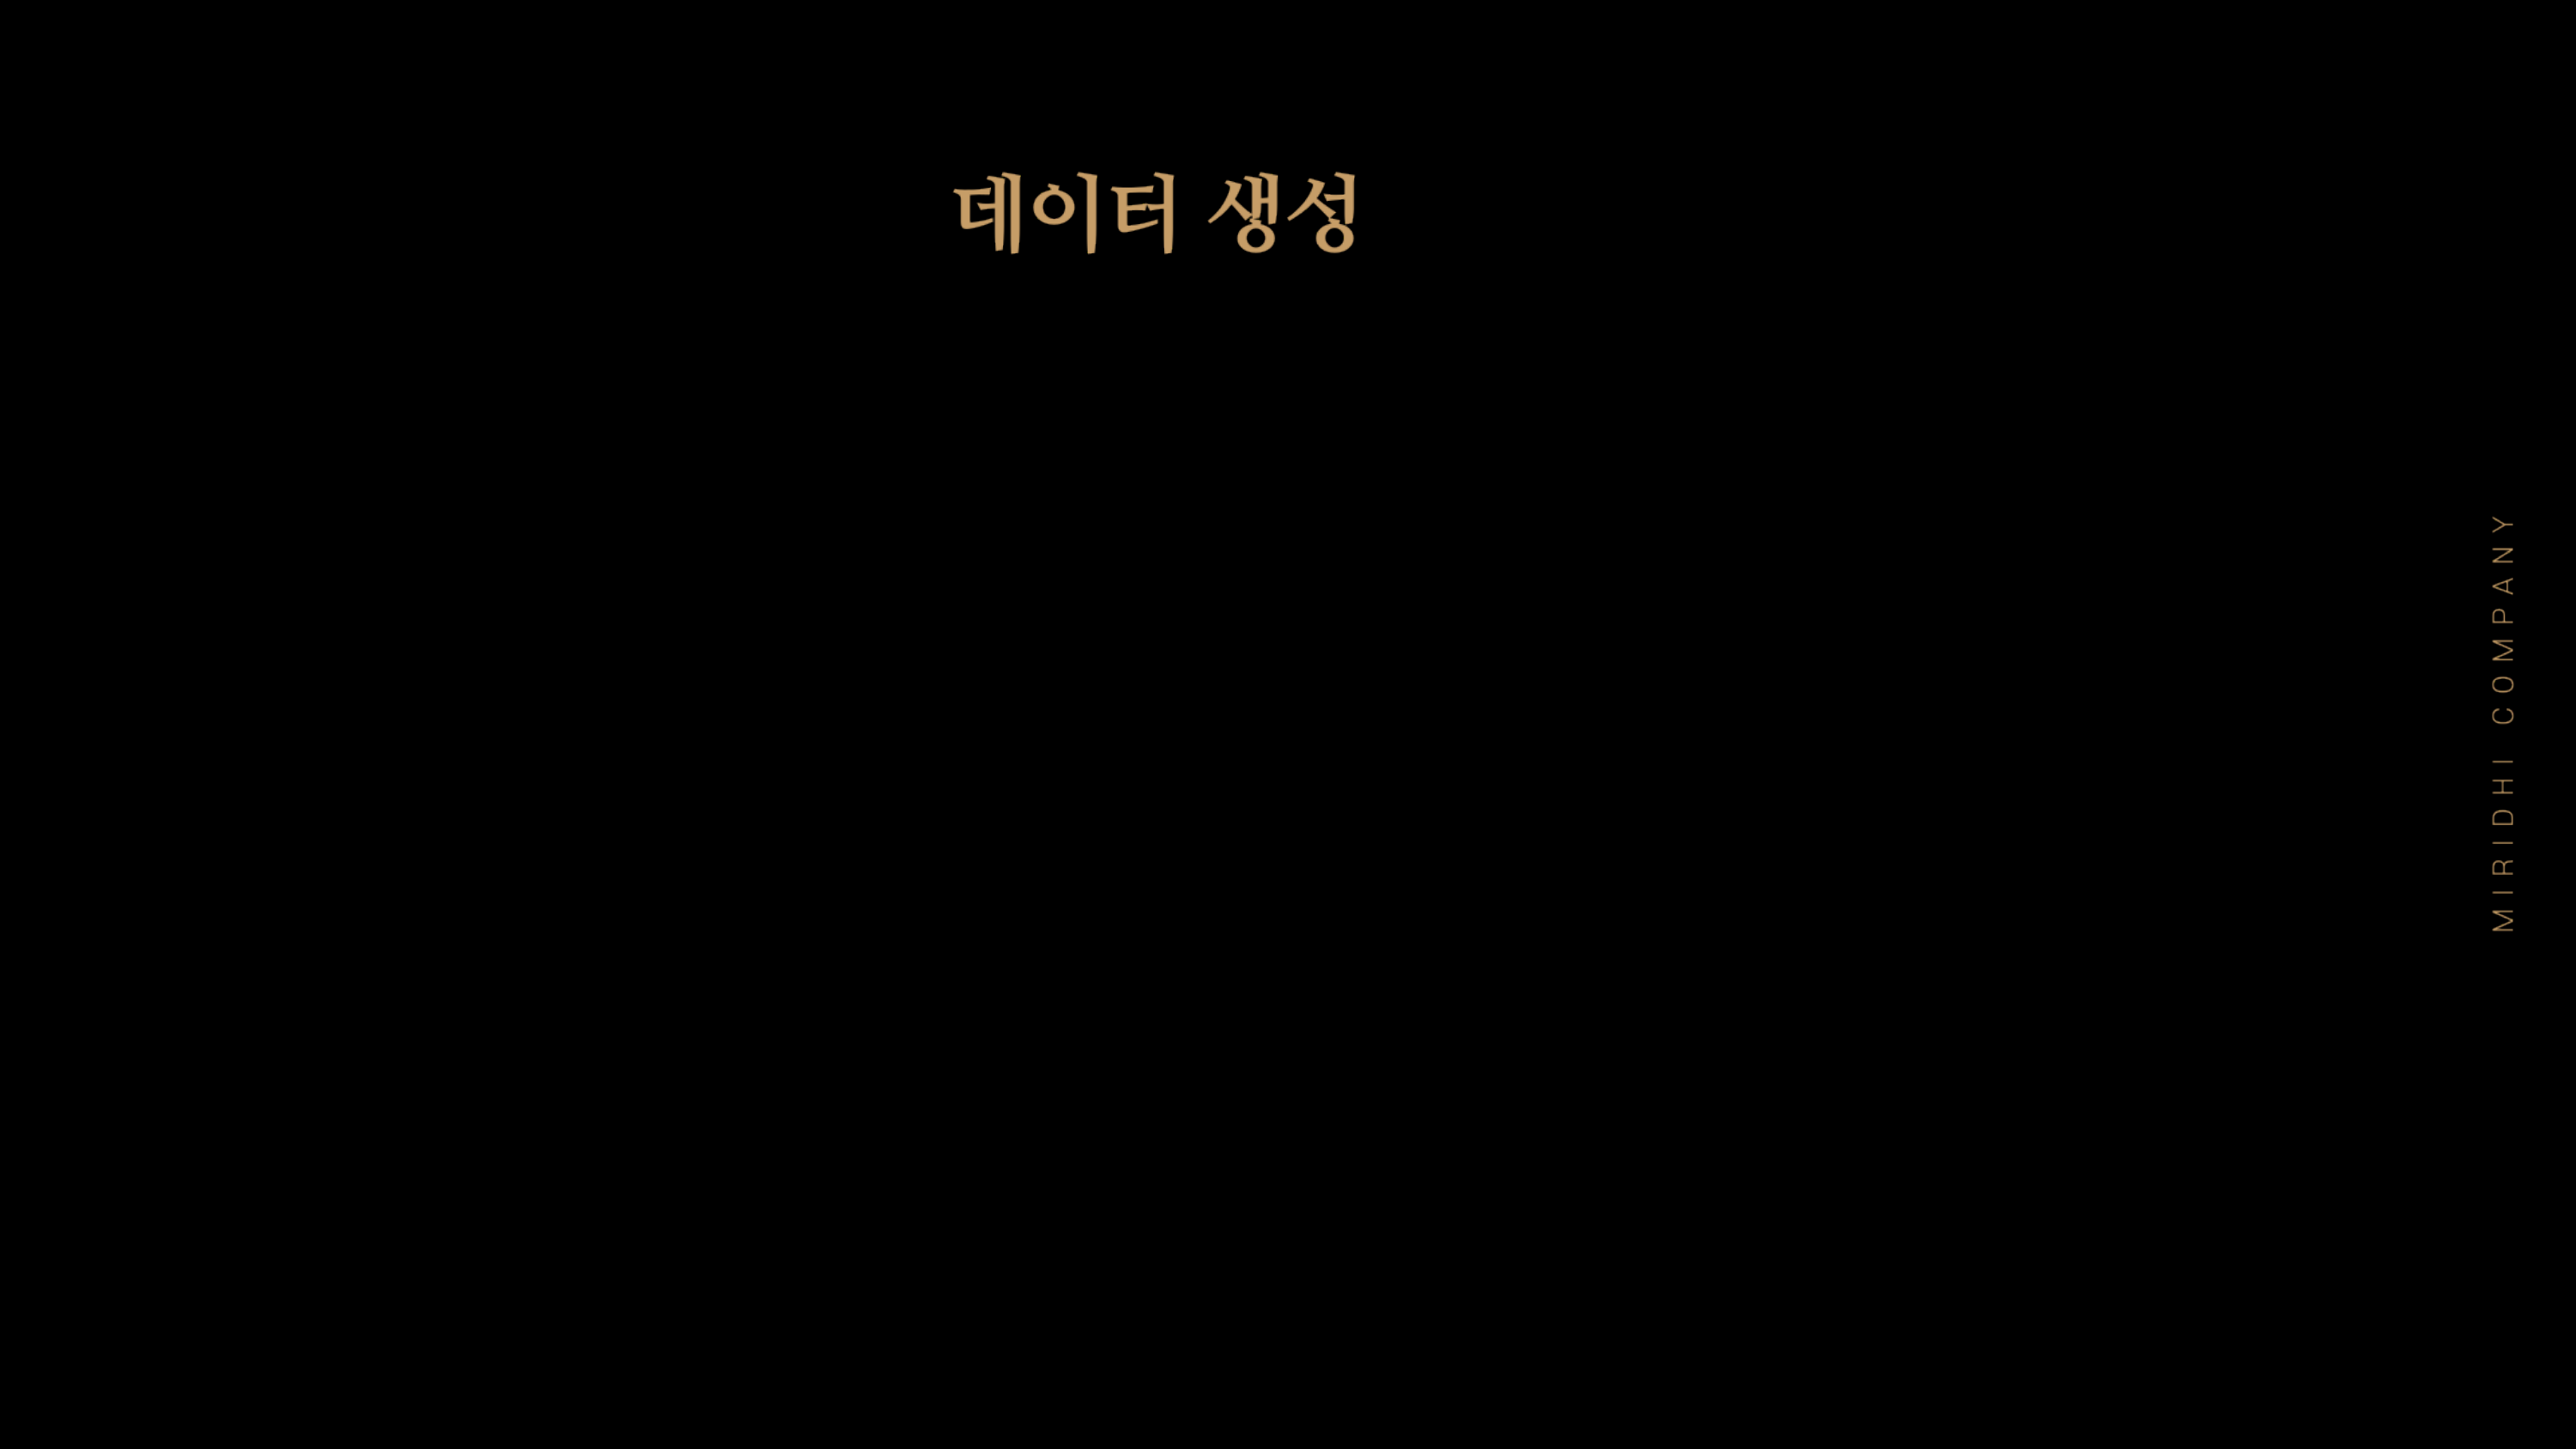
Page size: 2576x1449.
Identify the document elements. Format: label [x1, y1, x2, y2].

picture [934, 141, 1394, 293]
picture [2235, 505, 2576, 1038]
